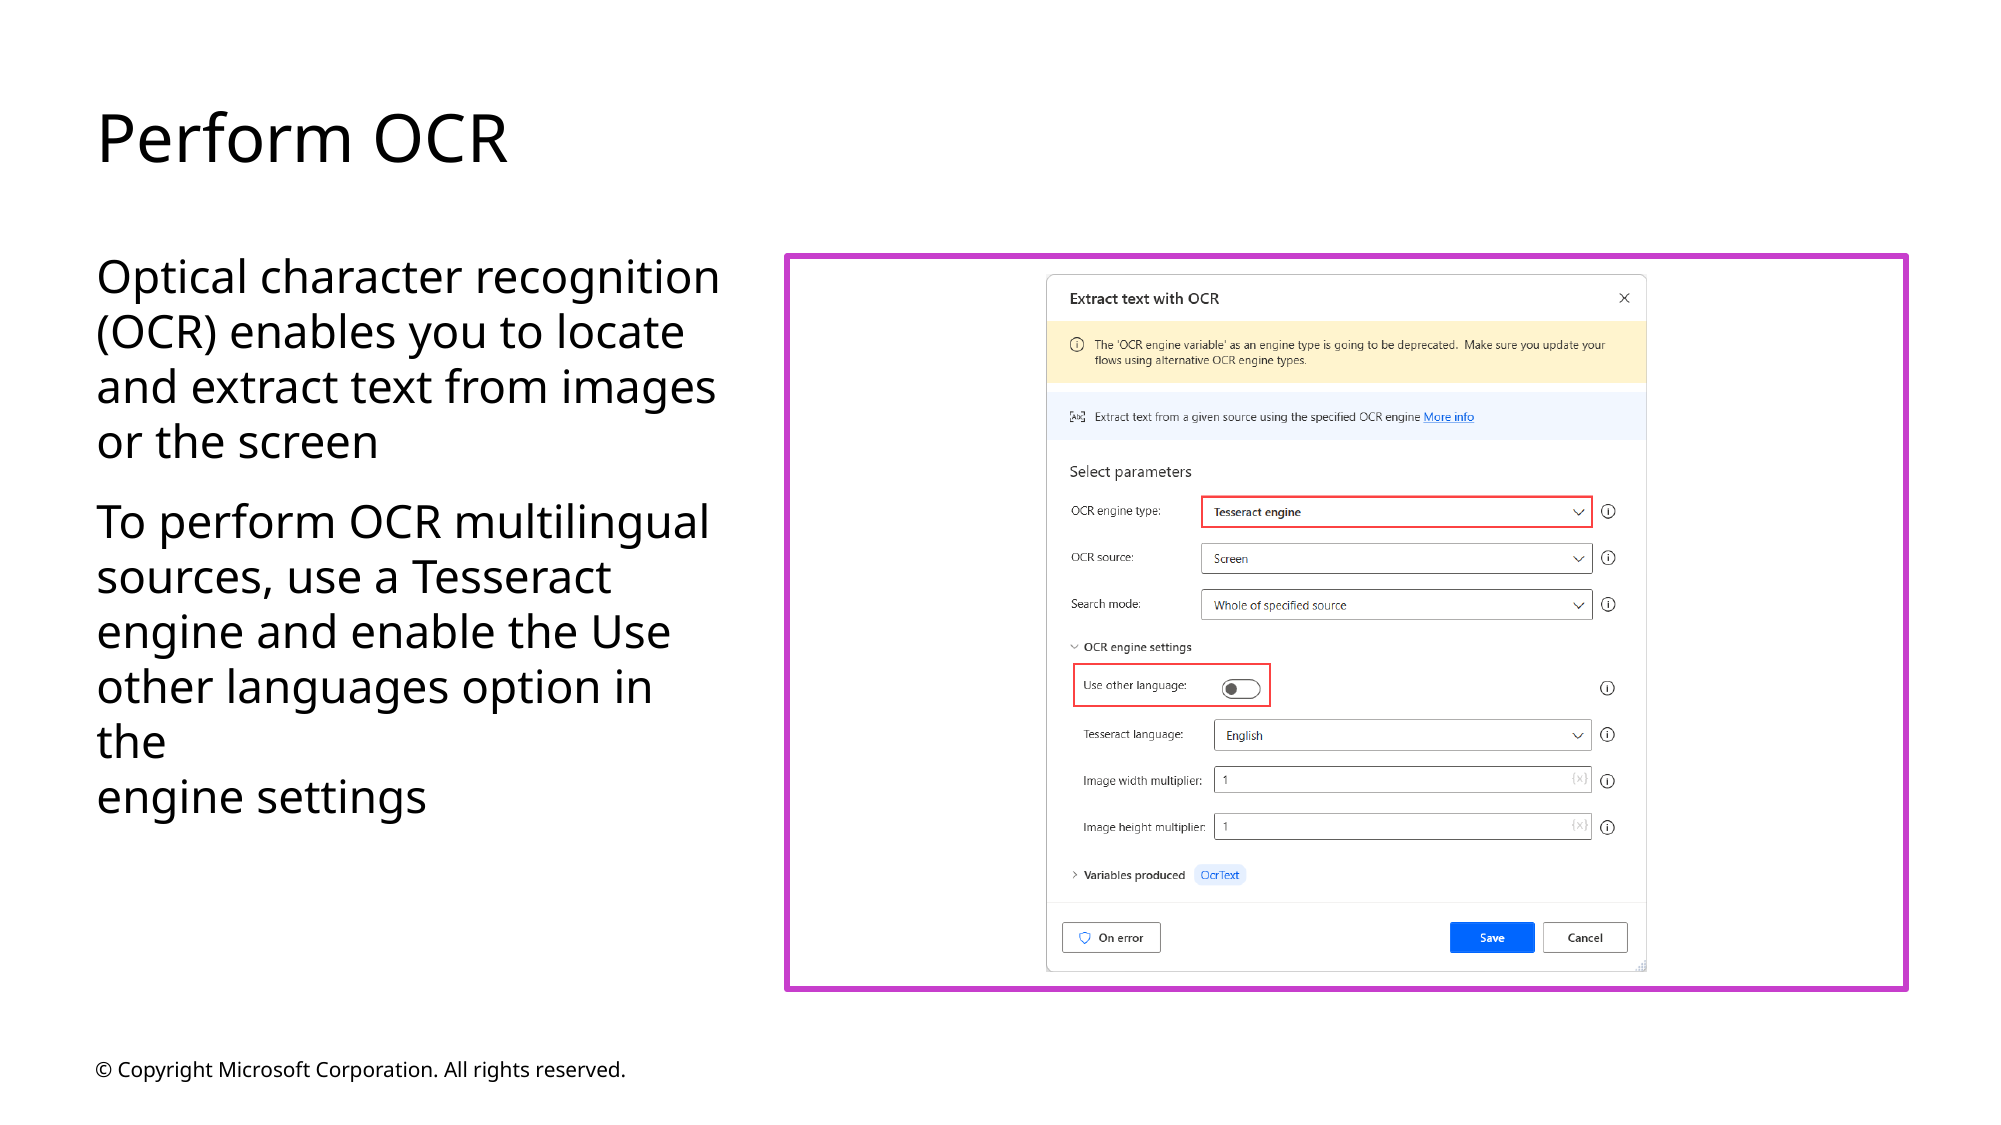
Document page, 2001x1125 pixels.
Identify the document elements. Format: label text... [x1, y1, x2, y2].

text_box Optical character recognition (OCR) enables you to locate and extract text from images or the screen To perform OCR multilingual sources, use a Tesseract engine and enable the Use other languages option in the engine settings [96, 248, 731, 823]
picture [790, 259, 1904, 987]
title Perform OCR [96, 96, 1909, 177]
